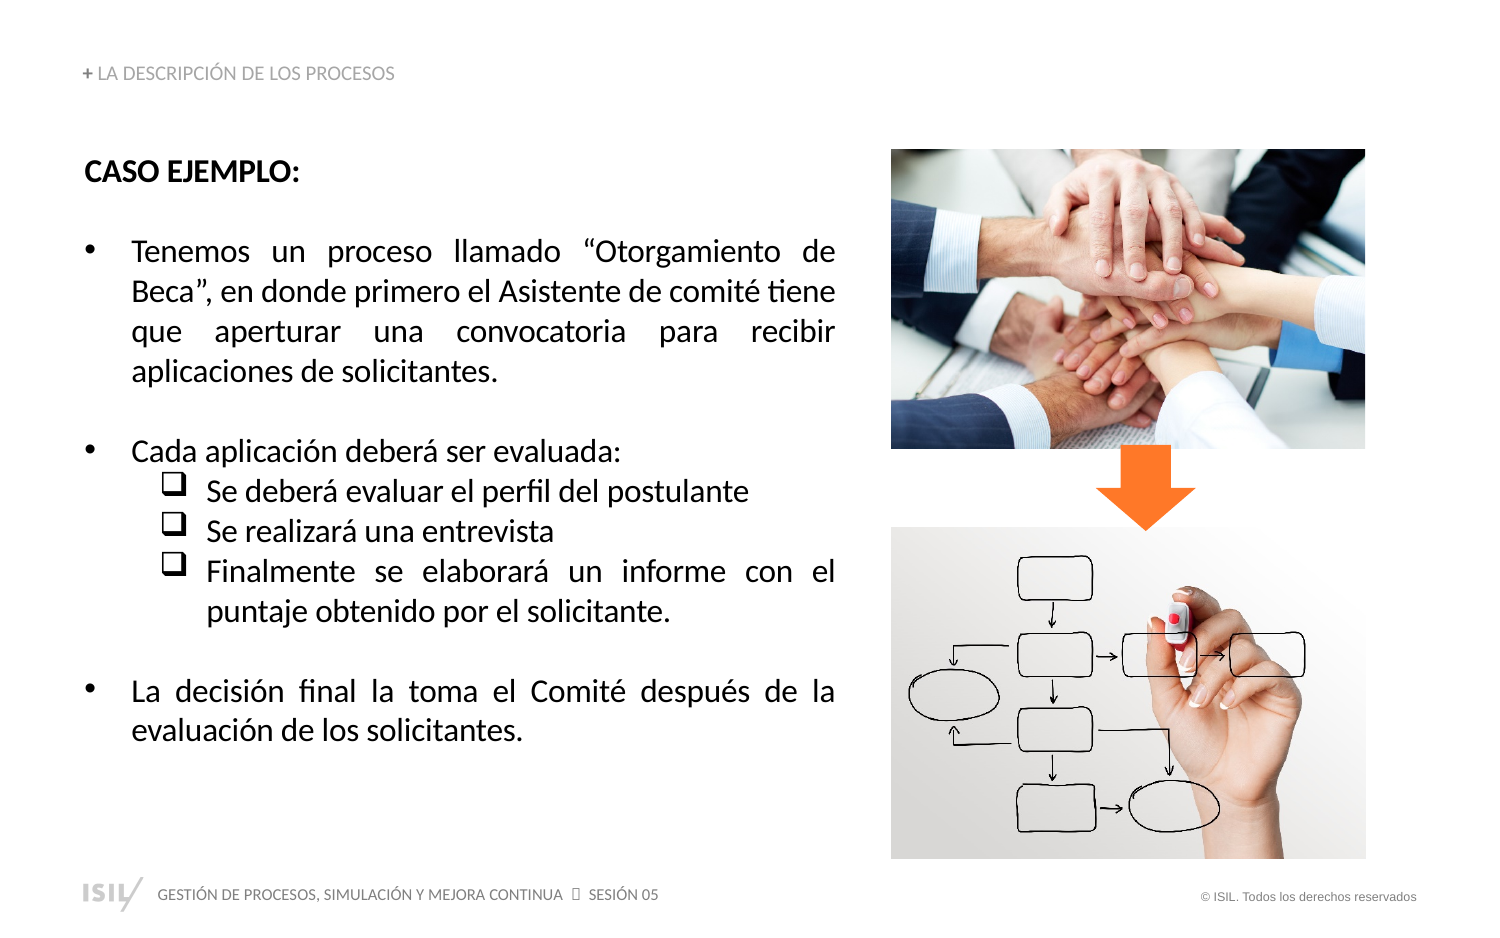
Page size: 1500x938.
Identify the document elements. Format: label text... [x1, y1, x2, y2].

text_box CASO EJEMPLO: Tenemos un proceso llamado “Otorgamiento de Beca”, en donde primero el Asistente de comité tiene que aperturar una convocatoria para recibir aplicaciones de solicitantes. Cada aplicación deberá ser evaluada: Se deberá evaluar el perfil del postulante Se realizará una entrevista Finalmente se elaborará un informe con el puntaje obtenido por el solicitante. La decisión final la toma el Comité después de la evaluación de los solicitantes. [82, 149, 837, 749]
text_box + LA DESCRIPCIÓN DE LOS PROCESOS [82, 62, 482, 85]
picture [891, 149, 1366, 449]
text_box [1092, 458, 1199, 517]
picture [891, 527, 1366, 859]
